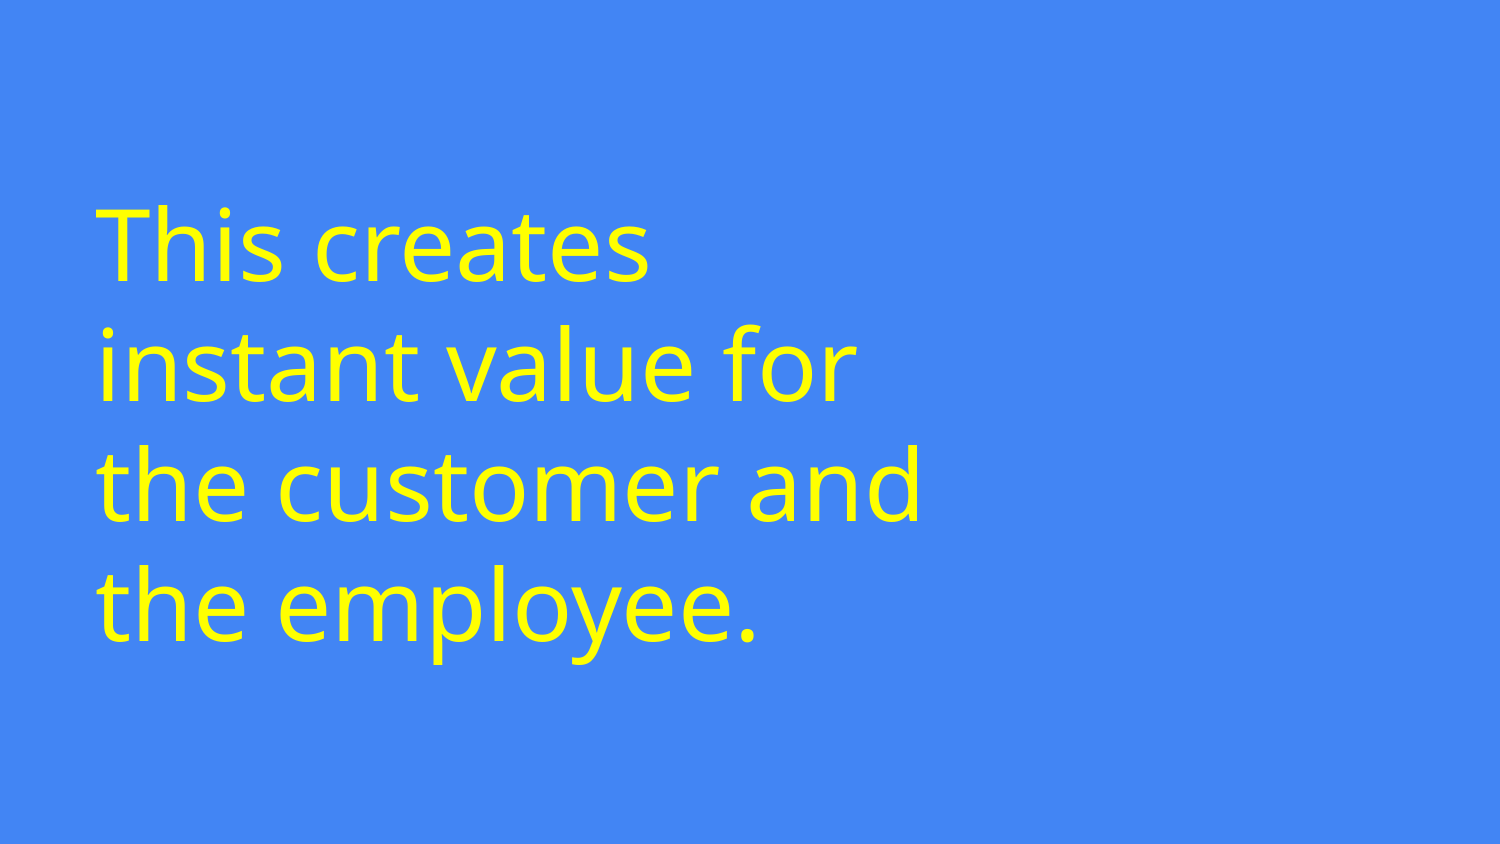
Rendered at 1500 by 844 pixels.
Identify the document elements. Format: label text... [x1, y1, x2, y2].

title This creates instant value for the customer and the employee. [80, 86, 1013, 758]
